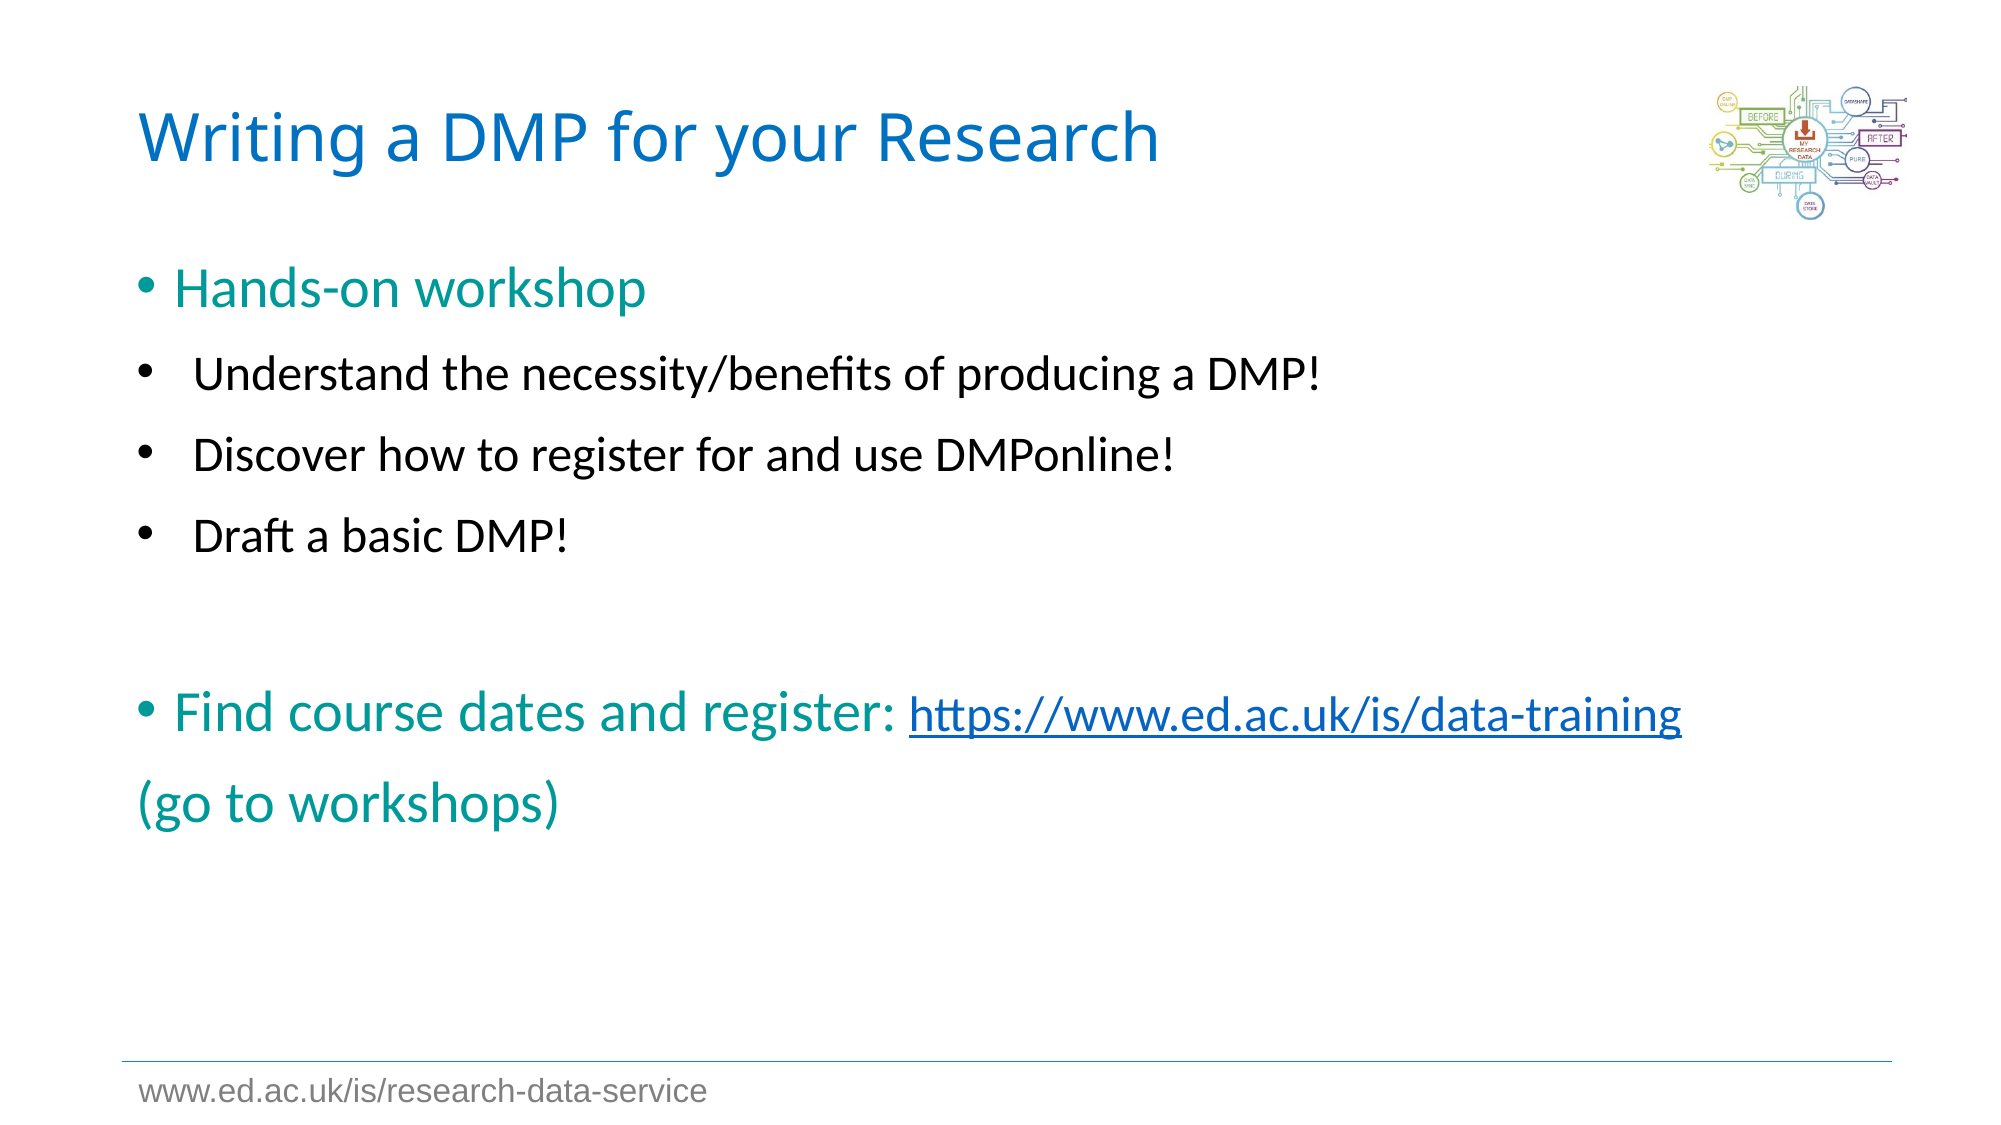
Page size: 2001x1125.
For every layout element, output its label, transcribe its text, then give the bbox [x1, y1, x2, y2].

picture [1709, 86, 1907, 220]
list Hands-on workshop Understand the necessity/benefits of producing a DMP! Discover how to register for and use DMPonline! Draft a basic DMP! Find course dates and register: https://www.ed.ac.uk/is/data-training (go to workshops) [121, 242, 1878, 1047]
title Writing a DMP for your Research [123, 87, 1676, 236]
